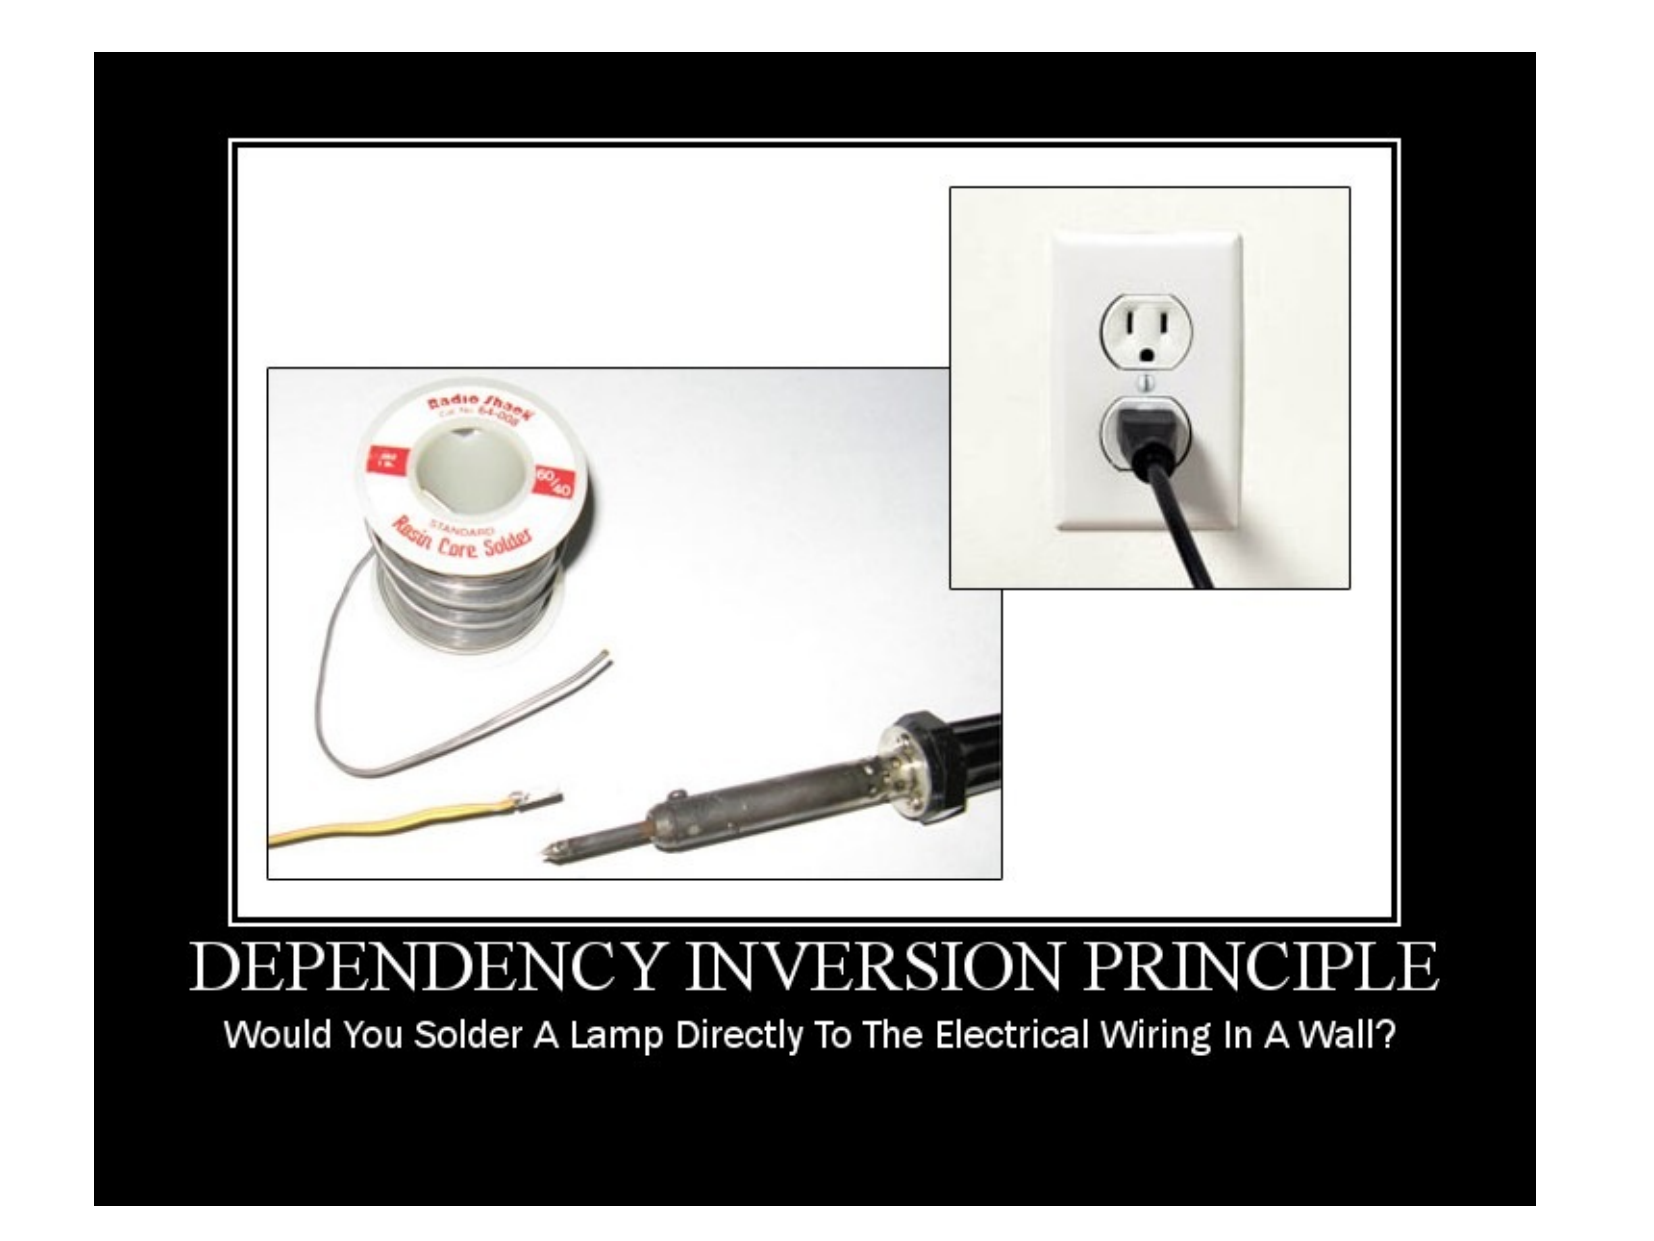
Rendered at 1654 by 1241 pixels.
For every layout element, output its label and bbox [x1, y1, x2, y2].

picture [94, 52, 1536, 1207]
